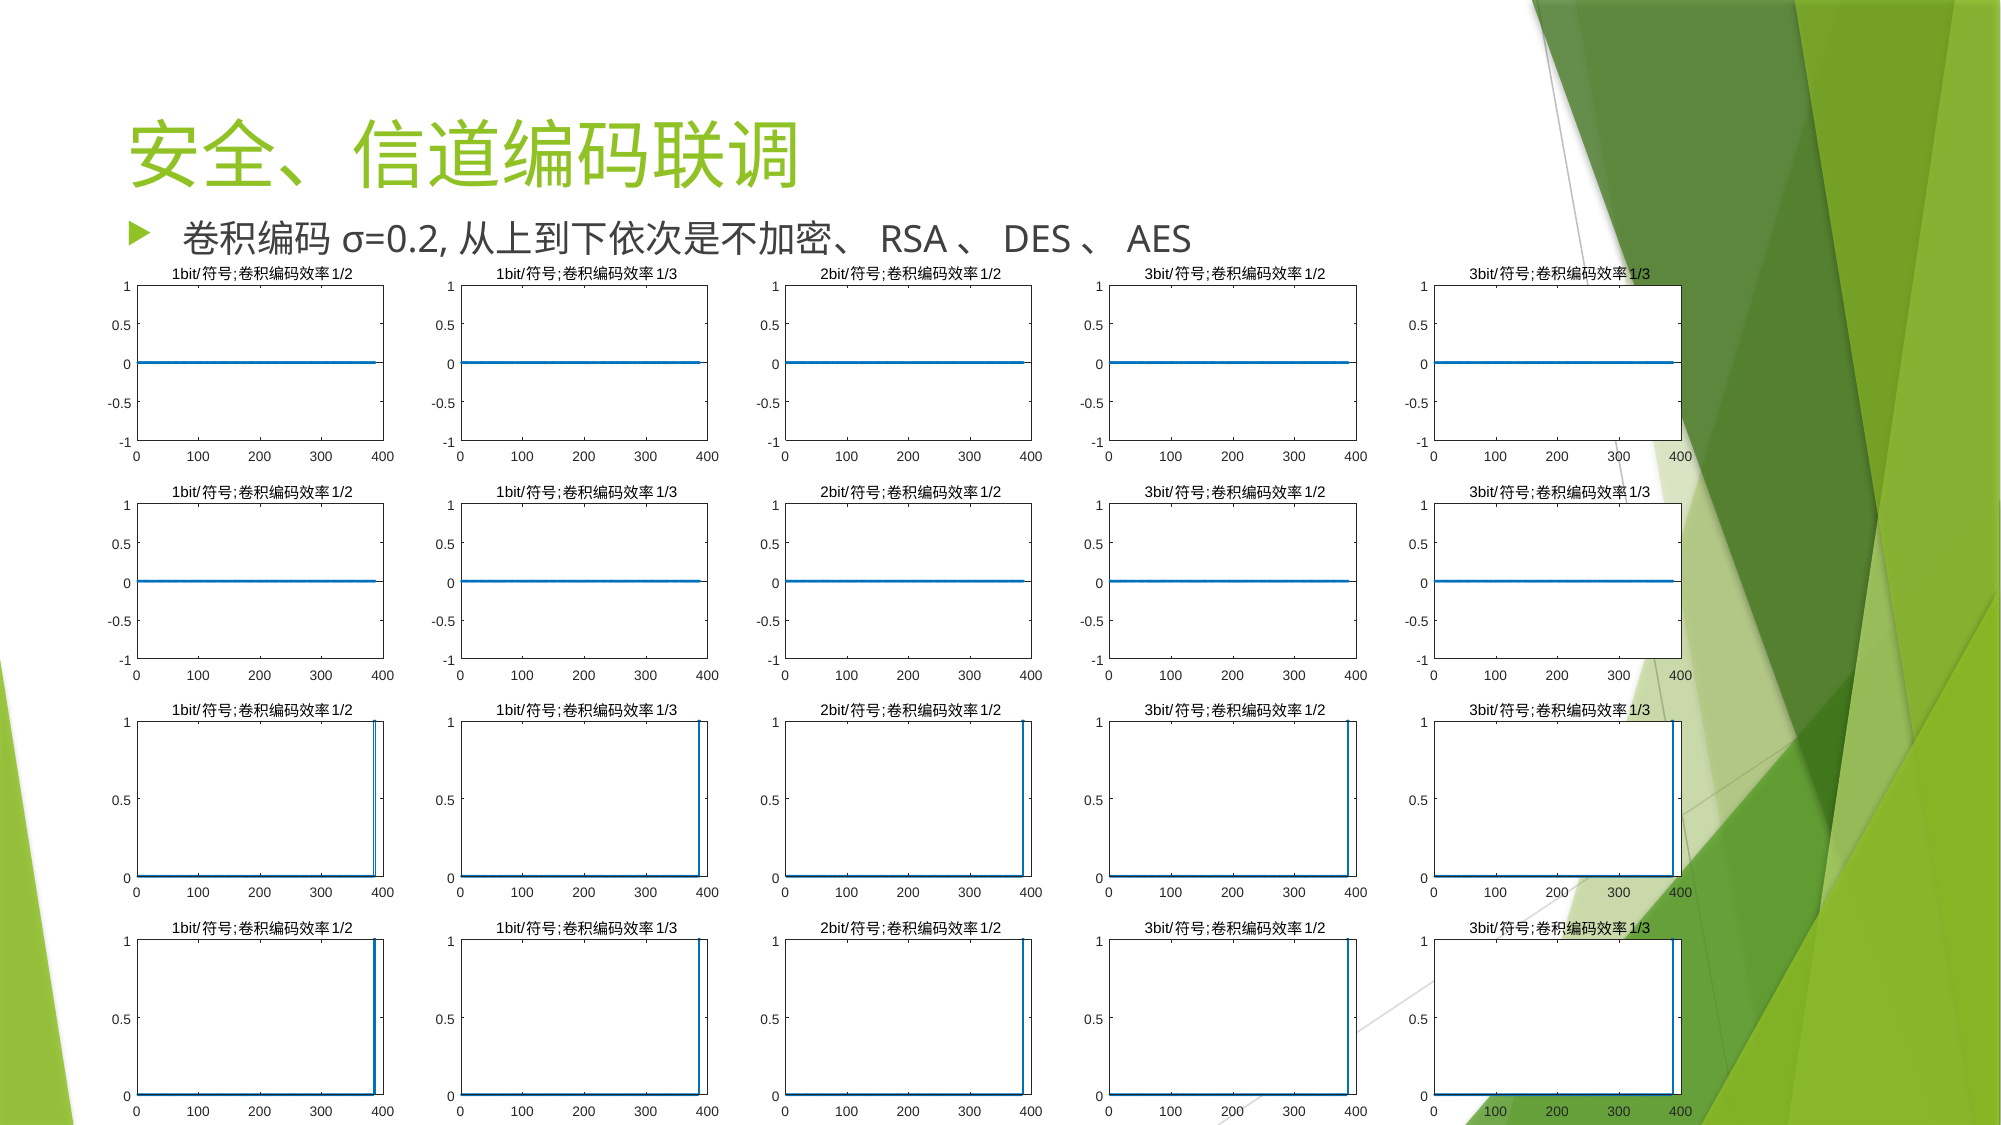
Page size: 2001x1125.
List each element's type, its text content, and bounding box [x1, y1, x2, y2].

picture [0, 207, 1870, 1125]
title 安全、信道编码联调 [111, 99, 1522, 206]
